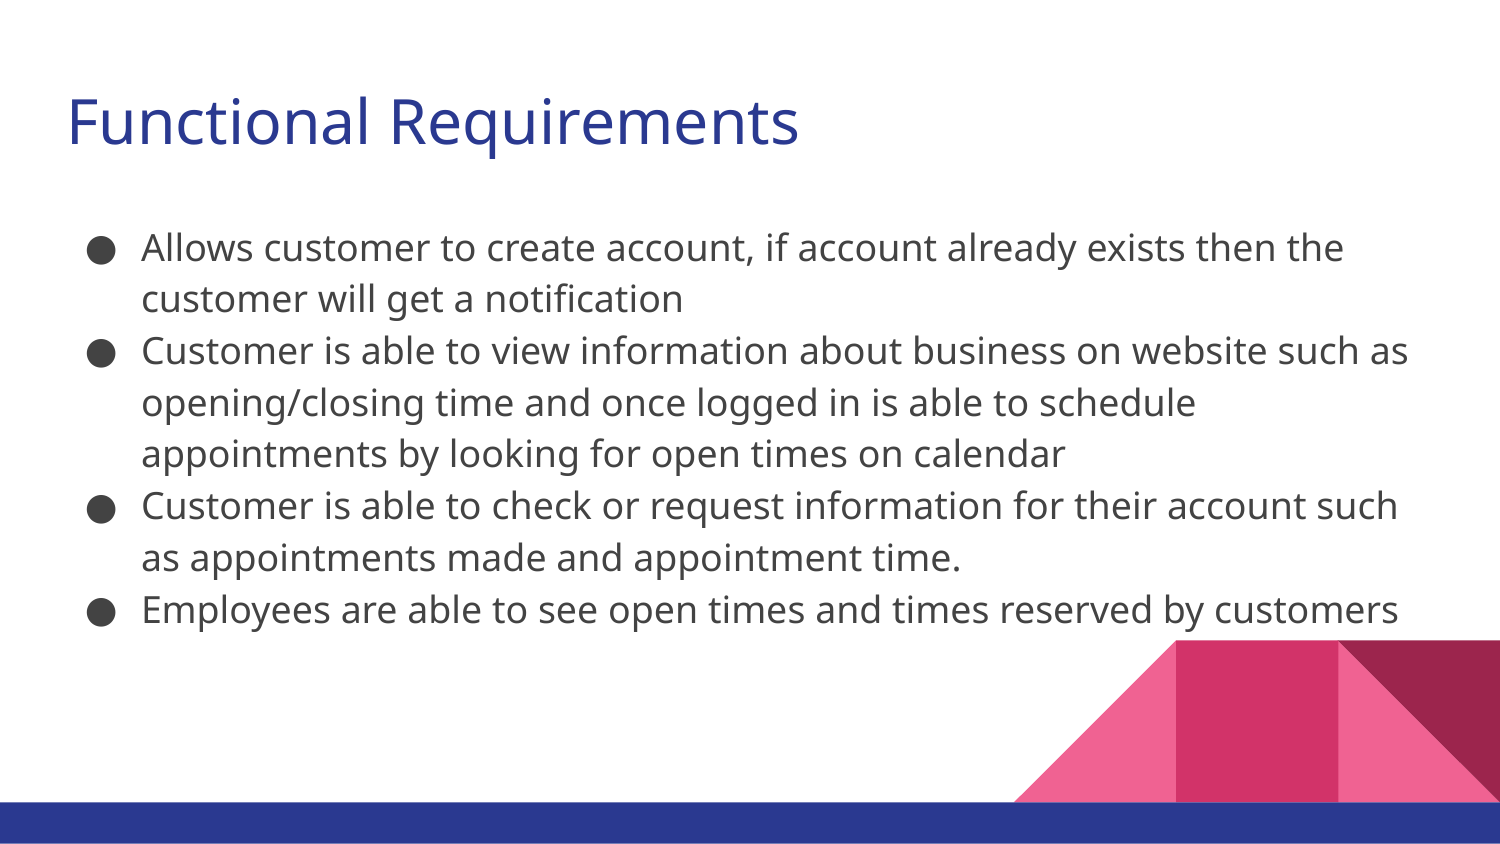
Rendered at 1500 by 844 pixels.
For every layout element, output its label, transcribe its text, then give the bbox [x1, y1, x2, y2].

title Functional Requirements [51, 67, 1449, 167]
list Allows customer to create account, if account already exists then the customer will get a notification Customer is able to view information about business on website such as opening/closing time and once logged in is able to schedule appointments by looking for open times on calendar Customer is able to check or request information for their account such as appointments made and appointment time. Employees are able to see open times and times reserved by customers [51, 201, 1449, 750]
